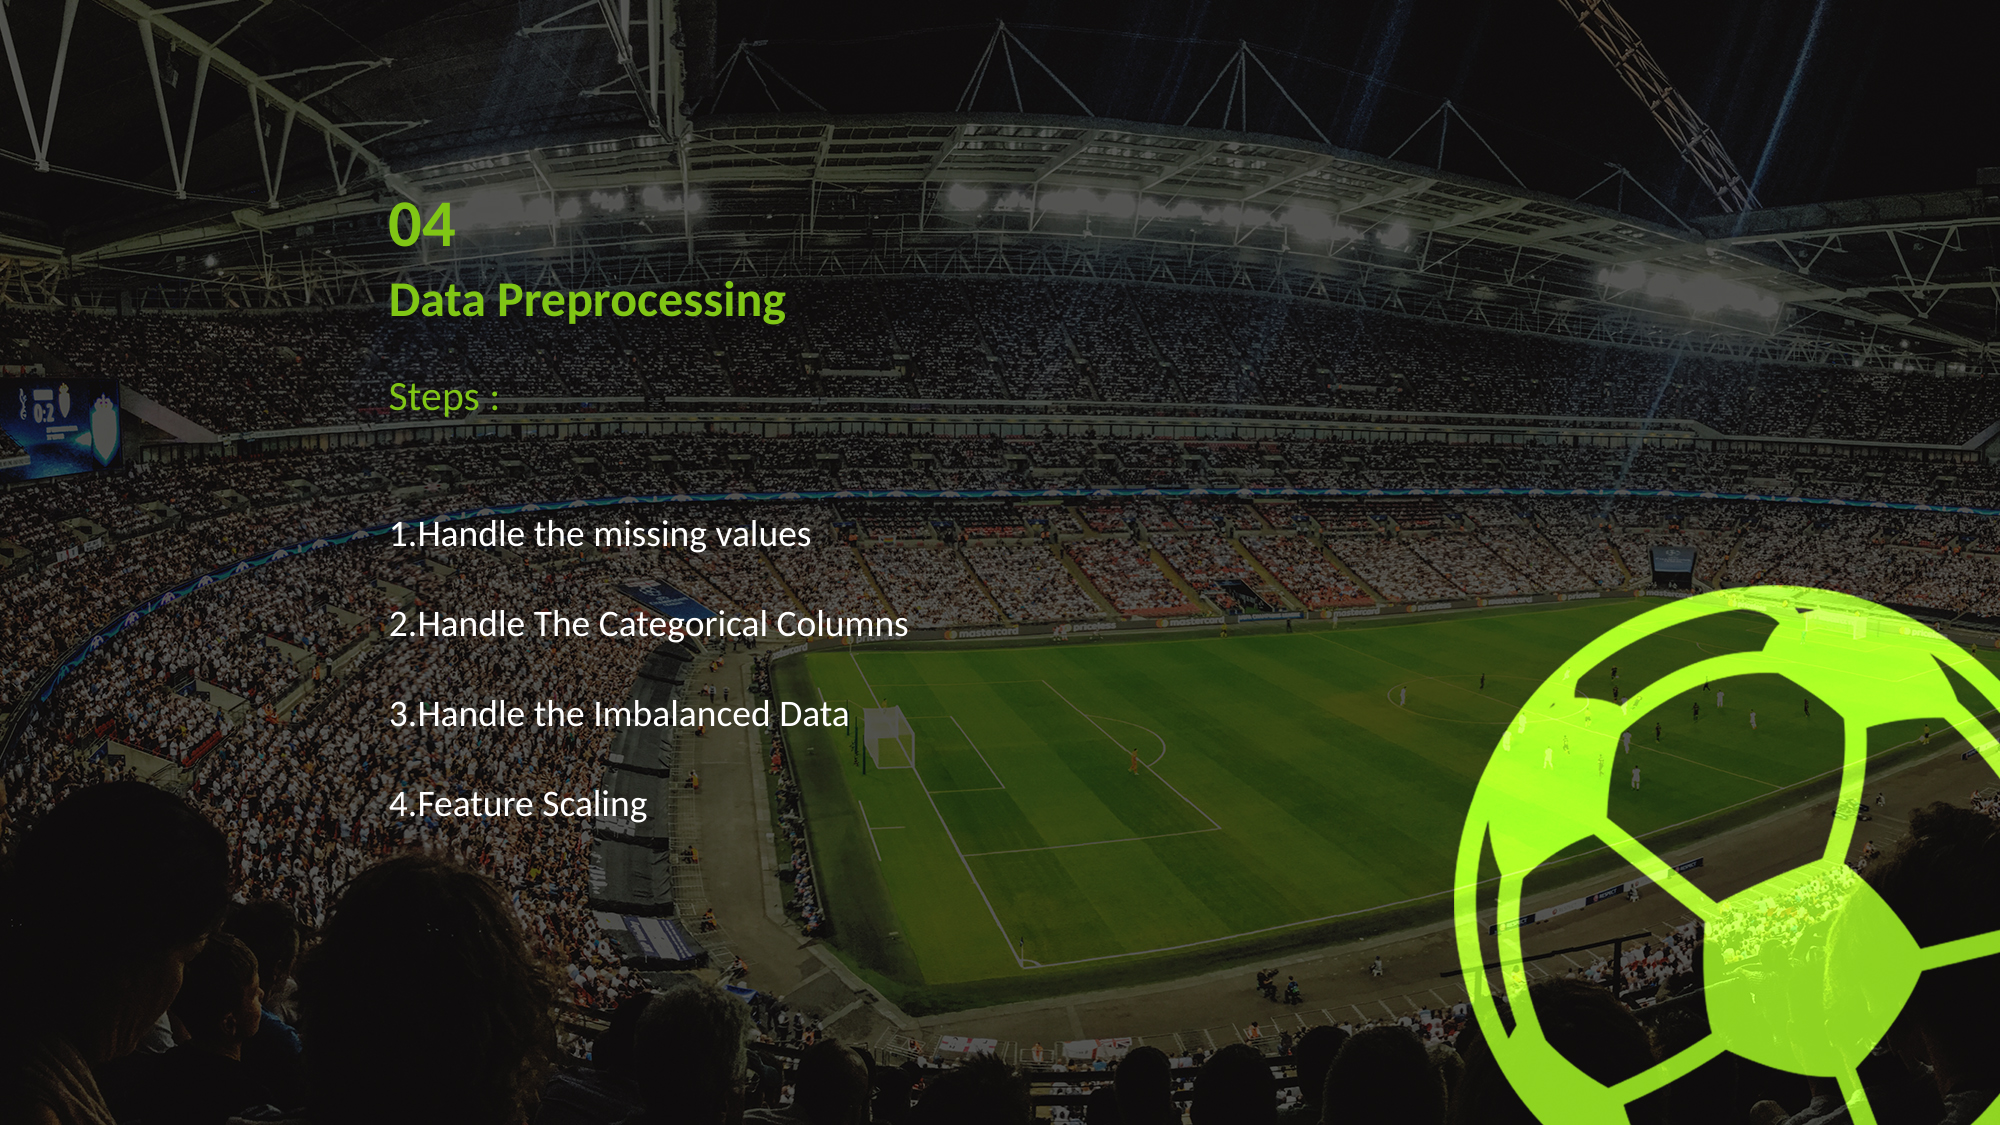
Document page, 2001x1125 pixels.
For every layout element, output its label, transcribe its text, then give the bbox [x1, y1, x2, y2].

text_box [373, 172, 1190, 442]
picture [0, 0, 2000, 1125]
text_box Handle the missing values Handle The Categorical Columns Handle the Imbalanced Data Feature Scaling [373, 456, 989, 832]
